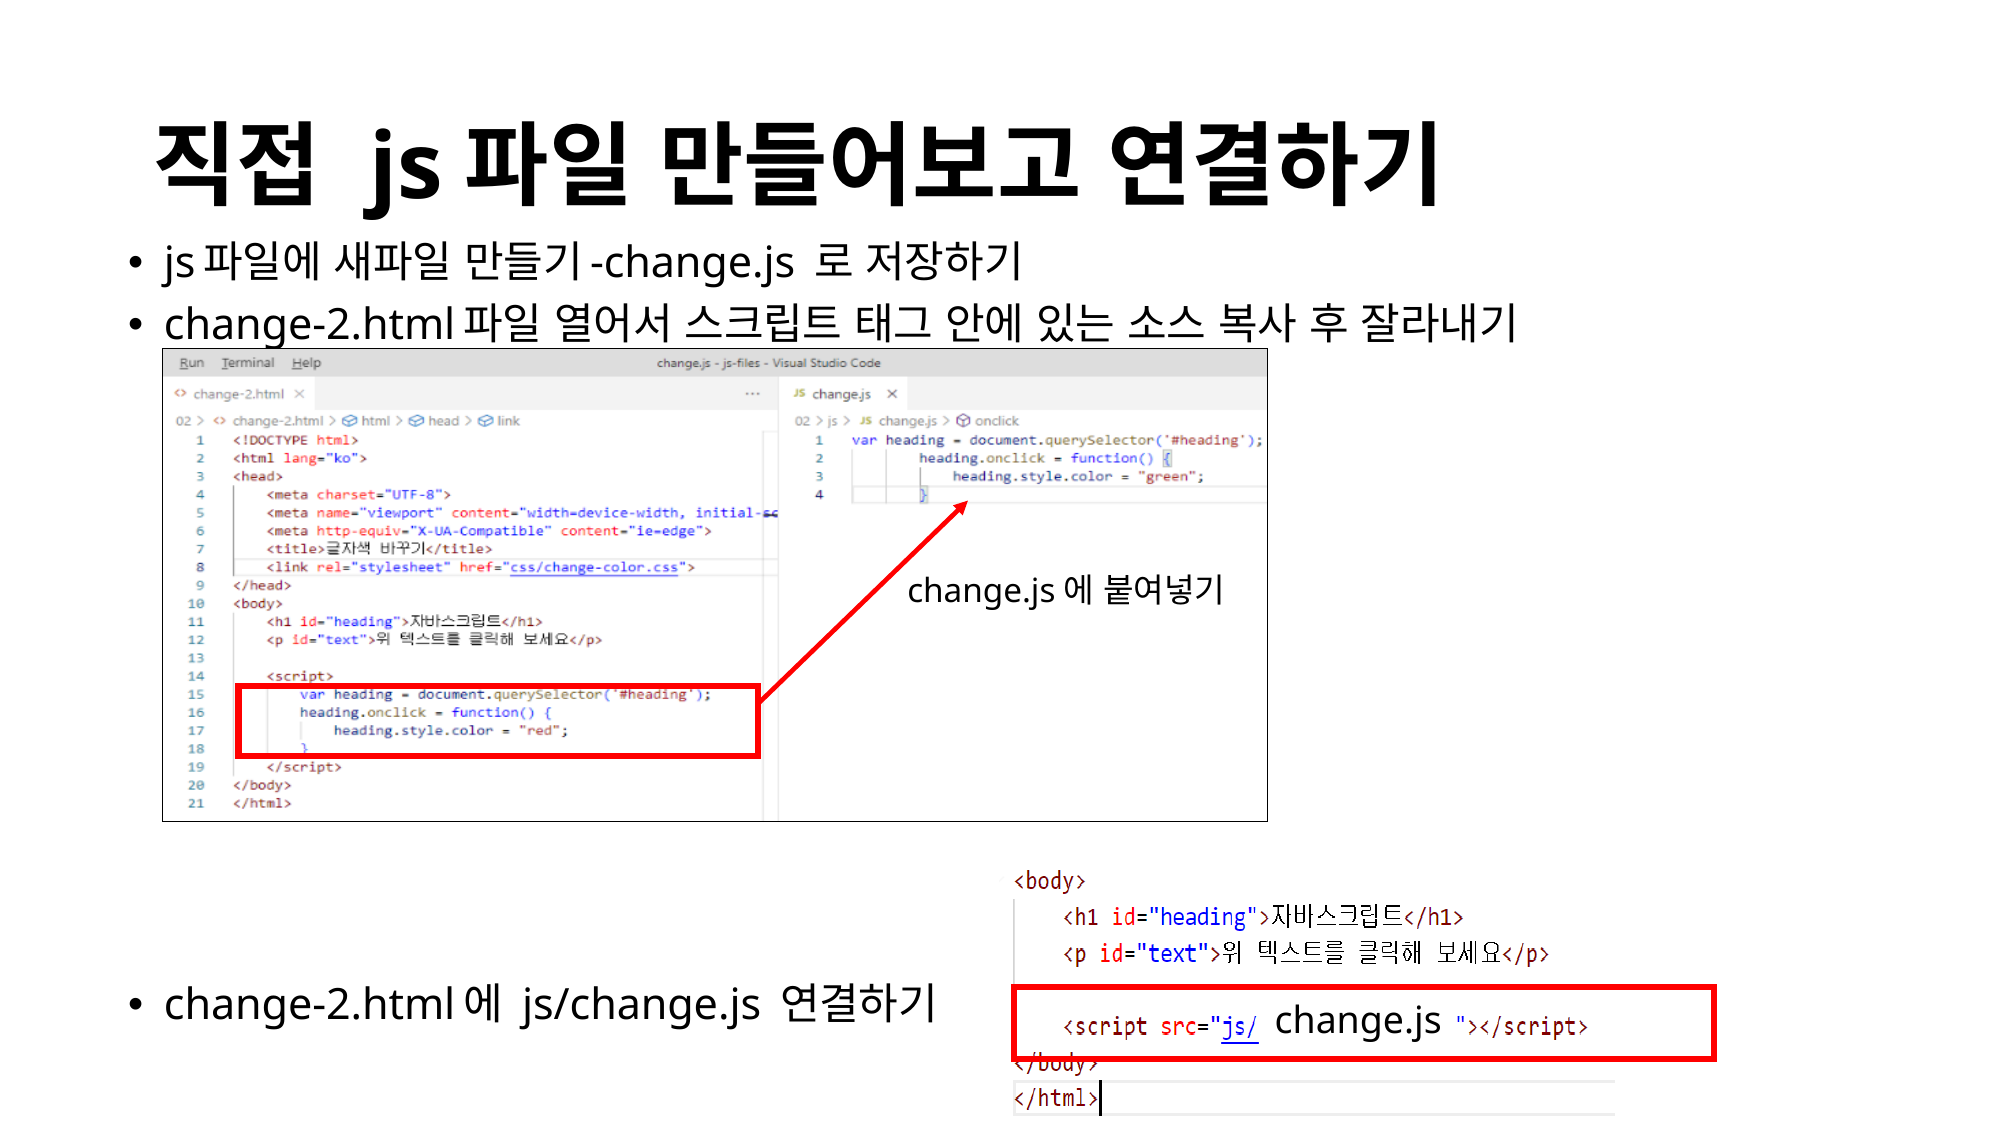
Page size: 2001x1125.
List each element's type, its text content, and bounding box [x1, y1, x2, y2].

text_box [999, 864, 1714, 1120]
title 직접 js파일 만들어보고 연결하기 [137, 59, 1863, 233]
list js파일에 새파일 만들기-change.js 로 저장하기 change-2.html파일 열어서 스크립트 태그 안에 있는 소스 복사 후 잘라내기 change-2.html에 js/change.js 연결하기 [113, 233, 1887, 1039]
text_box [162, 348, 1268, 822]
